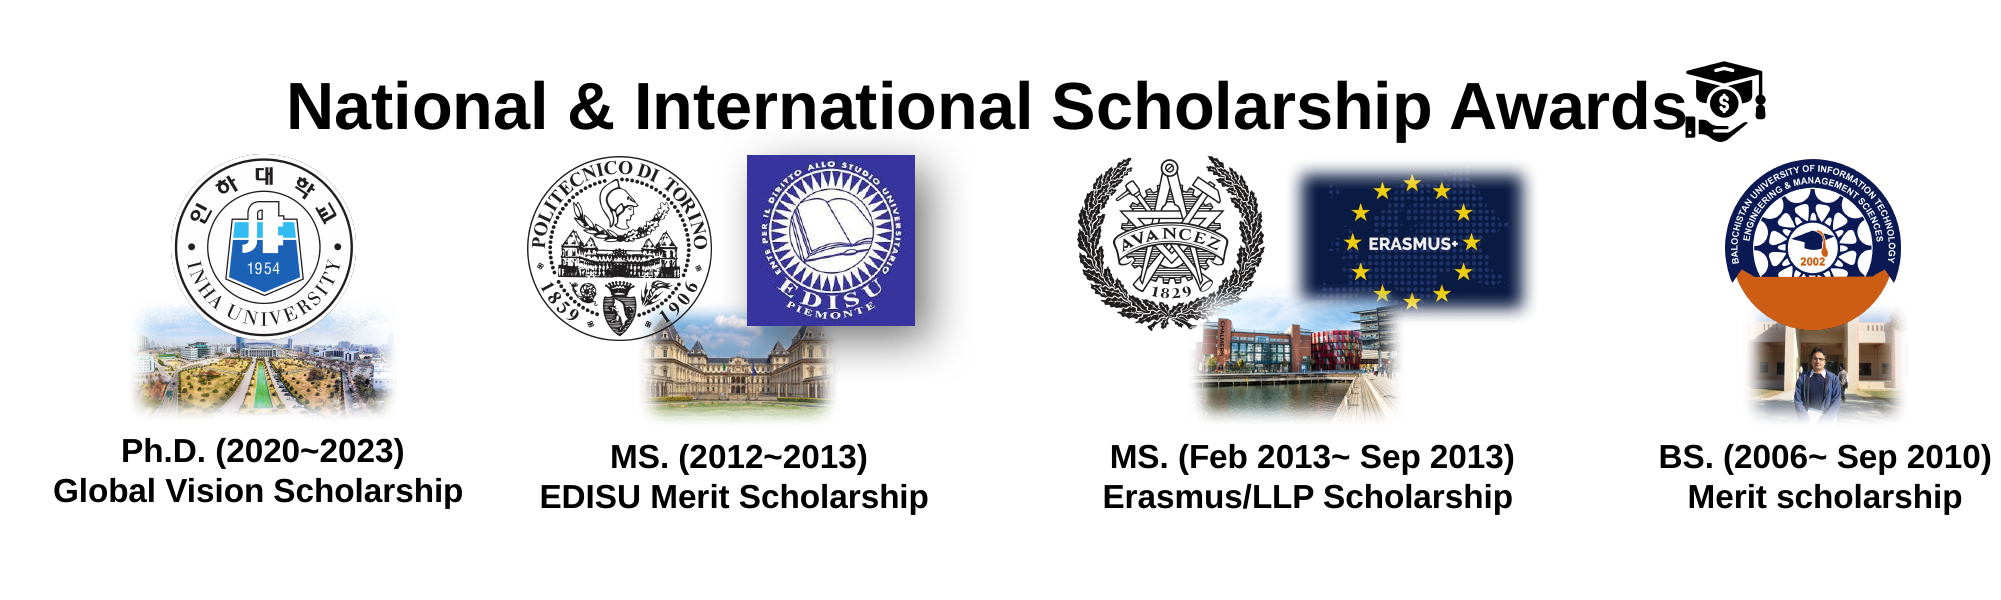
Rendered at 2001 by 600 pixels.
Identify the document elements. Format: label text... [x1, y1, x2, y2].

picture [1681, 57, 1770, 146]
text_box National & International Scholarship Awards [271, 55, 1706, 150]
text_box MS. (2012~2013) EDISU Merit Scholarship [490, 427, 989, 523]
text_box Ph.D. (2020~2023) Global Vision Scholarship [13, 422, 513, 517]
picture [126, 154, 400, 423]
text_box MS. (Feb 2013~ Sep 2013) Erasmus/LLP Scholarship [1063, 427, 1562, 523]
text_box BS. (2006~ Sep 2010) Merit scholarship [1576, 427, 2000, 523]
picture [527, 155, 915, 429]
picture [1077, 156, 1541, 429]
picture [1725, 156, 1911, 429]
